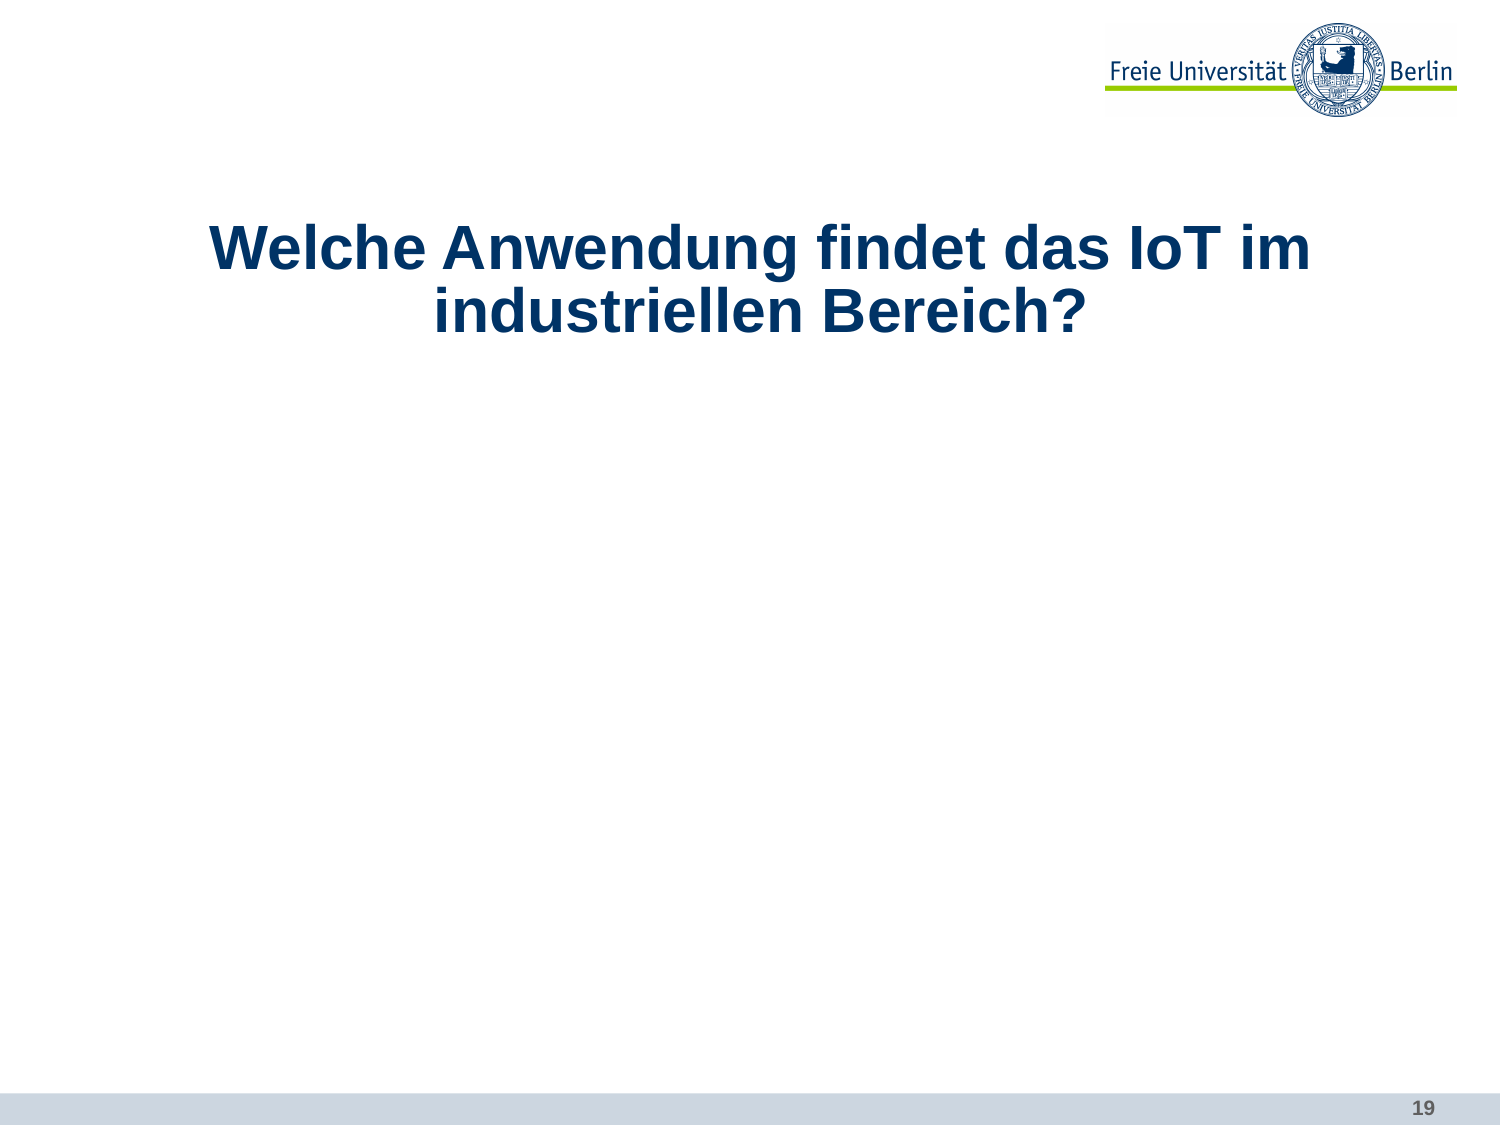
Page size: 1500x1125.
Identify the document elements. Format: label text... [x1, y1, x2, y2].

picture [1105, 23, 1457, 117]
title Welche Anwendung findet das IoT im industriellen Bereich? [41, 155, 1483, 409]
